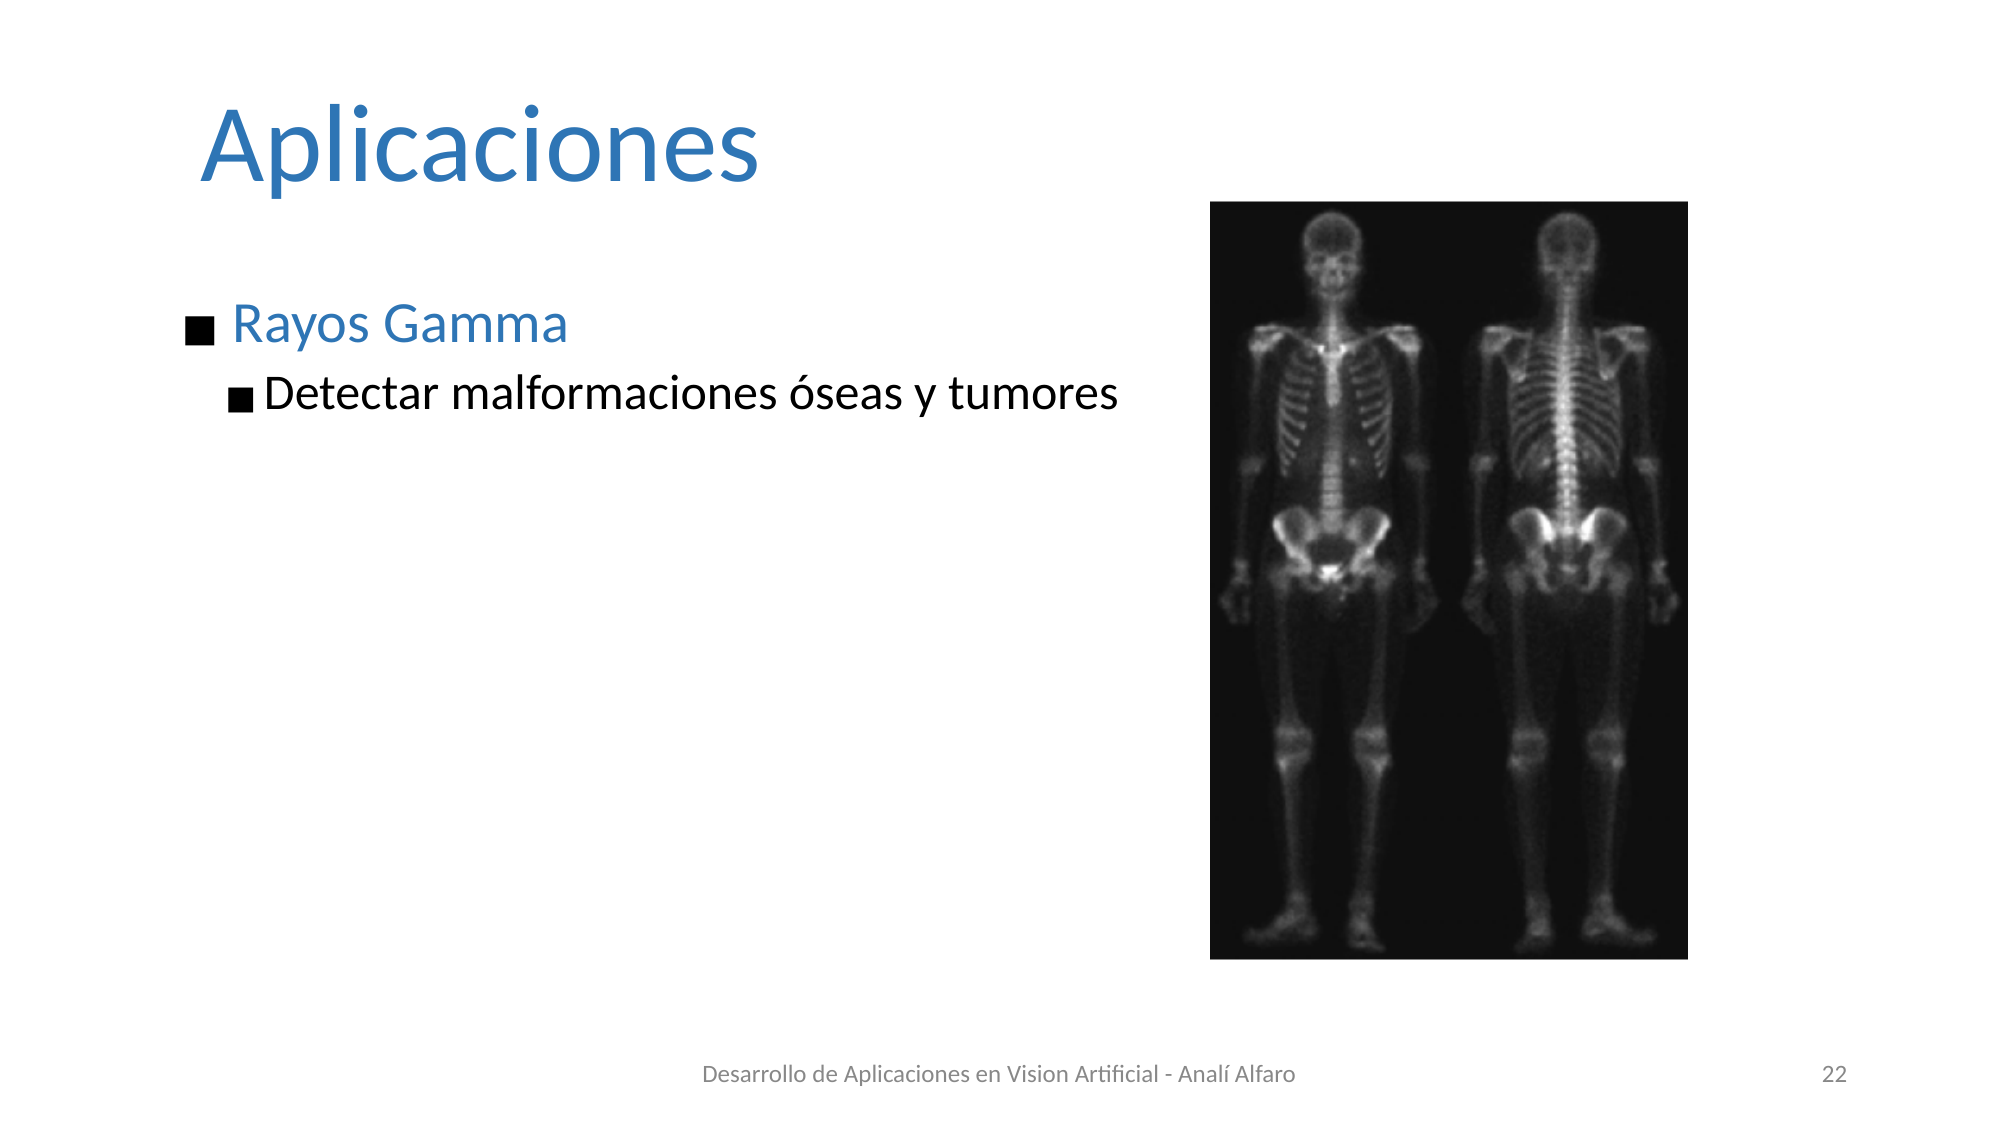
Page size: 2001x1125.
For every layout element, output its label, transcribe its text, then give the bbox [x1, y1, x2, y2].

text_box Digital Image Processing 3rd Ed. by Gonzalez and Woods. 2008 [114, 1063, 1150, 1125]
title Aplicaciones [180, 35, 1830, 214]
slide_number ‹#› [1412, 1042, 1863, 1103]
list Rayos Gamma Detectar malformaciones óseas y tumores [180, 282, 1199, 943]
footer Desarrollo de Aplicaciones en Vision Artificial - Analí Alfaro [662, 1042, 1338, 1103]
picture [1204, 195, 1689, 966]
